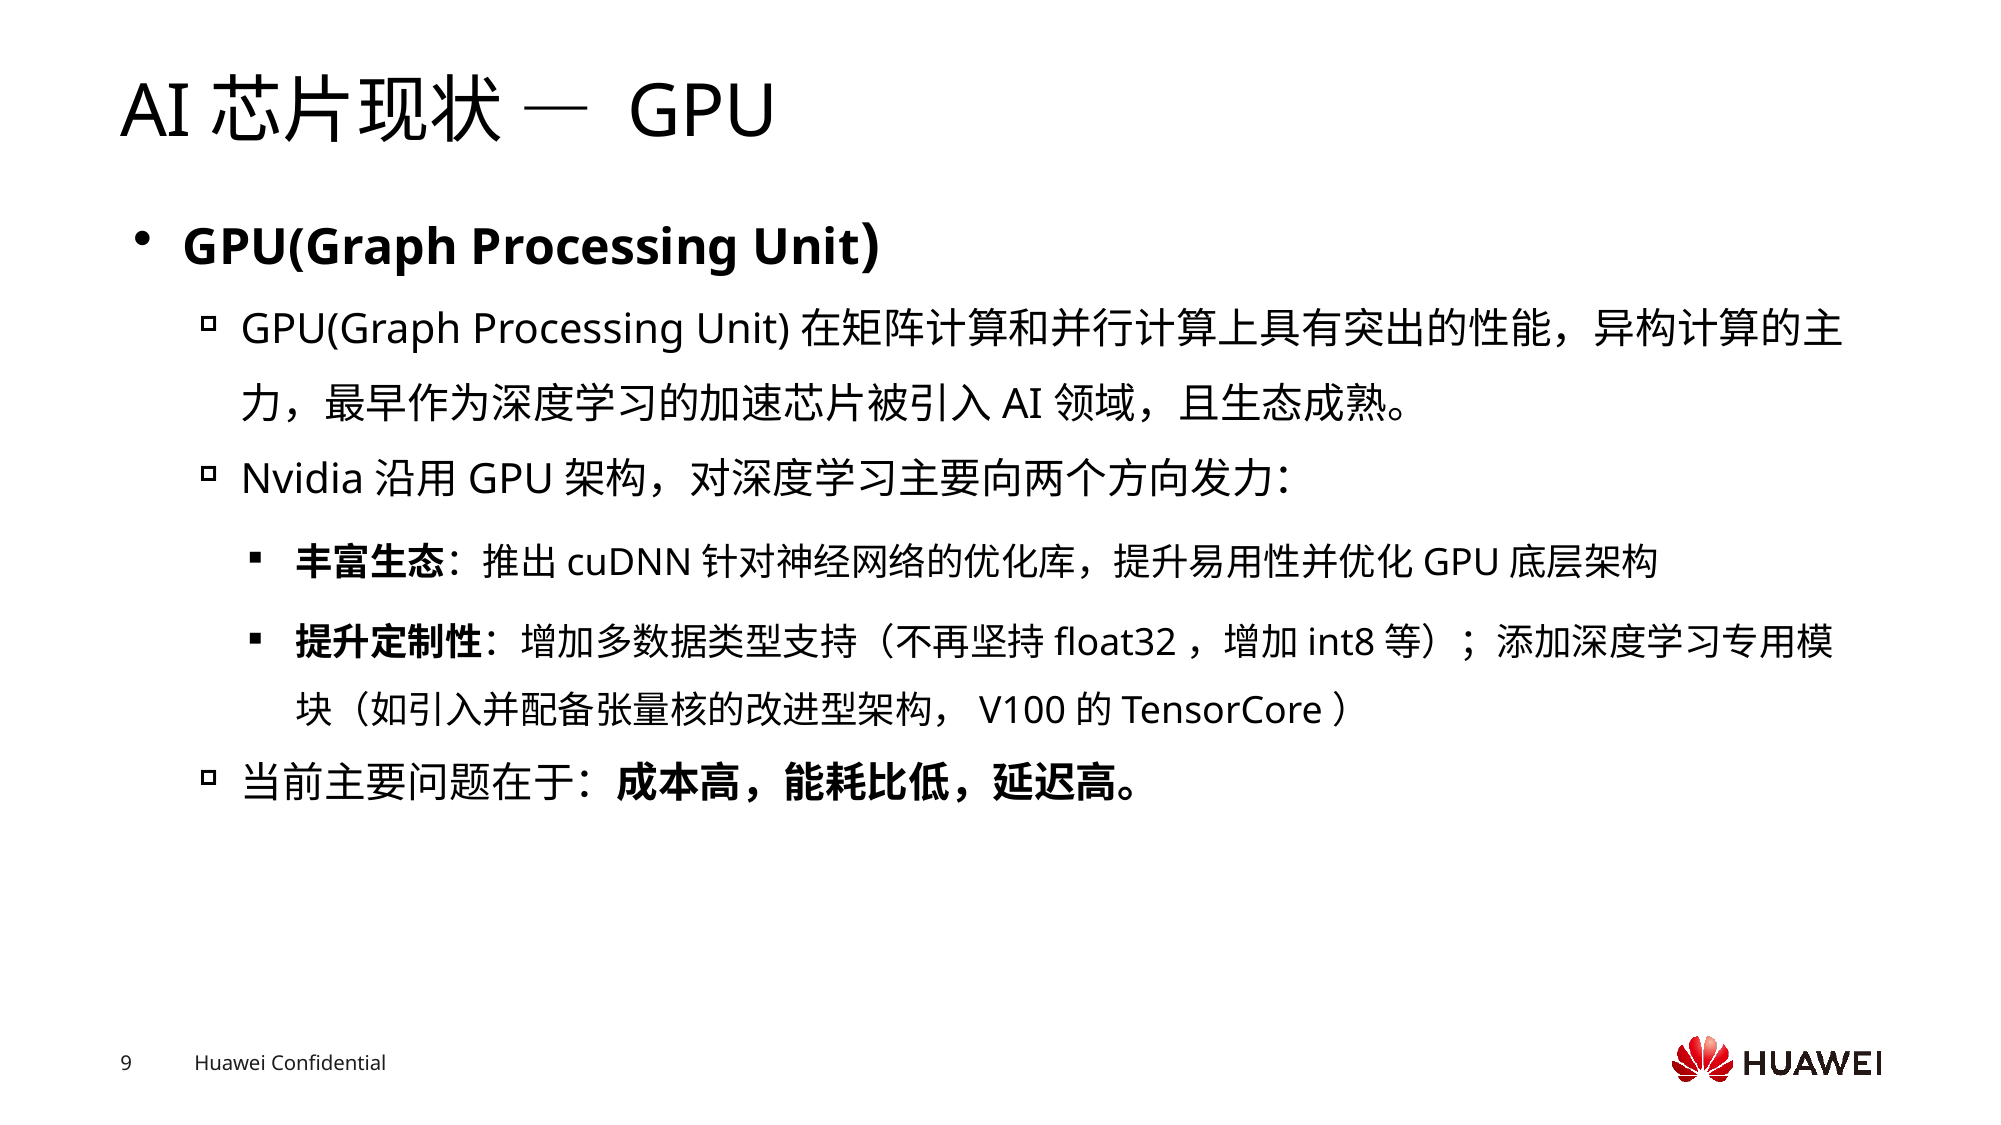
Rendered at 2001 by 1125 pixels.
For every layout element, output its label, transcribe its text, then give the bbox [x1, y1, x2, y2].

list GPU(Graph Processing Unit) GPU(Graph Processing Unit)在矩阵计算和并行计算上具有突出的性能，异构计算的主力，最早作为深度学习的加速芯片被引入AI领域，且生态成熟。 Nvidia沿用GPU架构，对深度学习主要向两个方向发力： 丰富生态：推出cuDNN针对神经网络的优化库，提升易用性并优化GPU底层架构 提升定制性：增加多数据类型支持（不再坚持float32，增加int8等）；添加深度学习专用模块（如引入并配备张量核的改进型架构，V100的TensorCore） 当前主要问题在于：成本高，能耗比低，延迟高。 [119, 171, 1881, 973]
title AI芯片现状 — GPU [120, 73, 1880, 154]
picture [1672, 1036, 1881, 1082]
